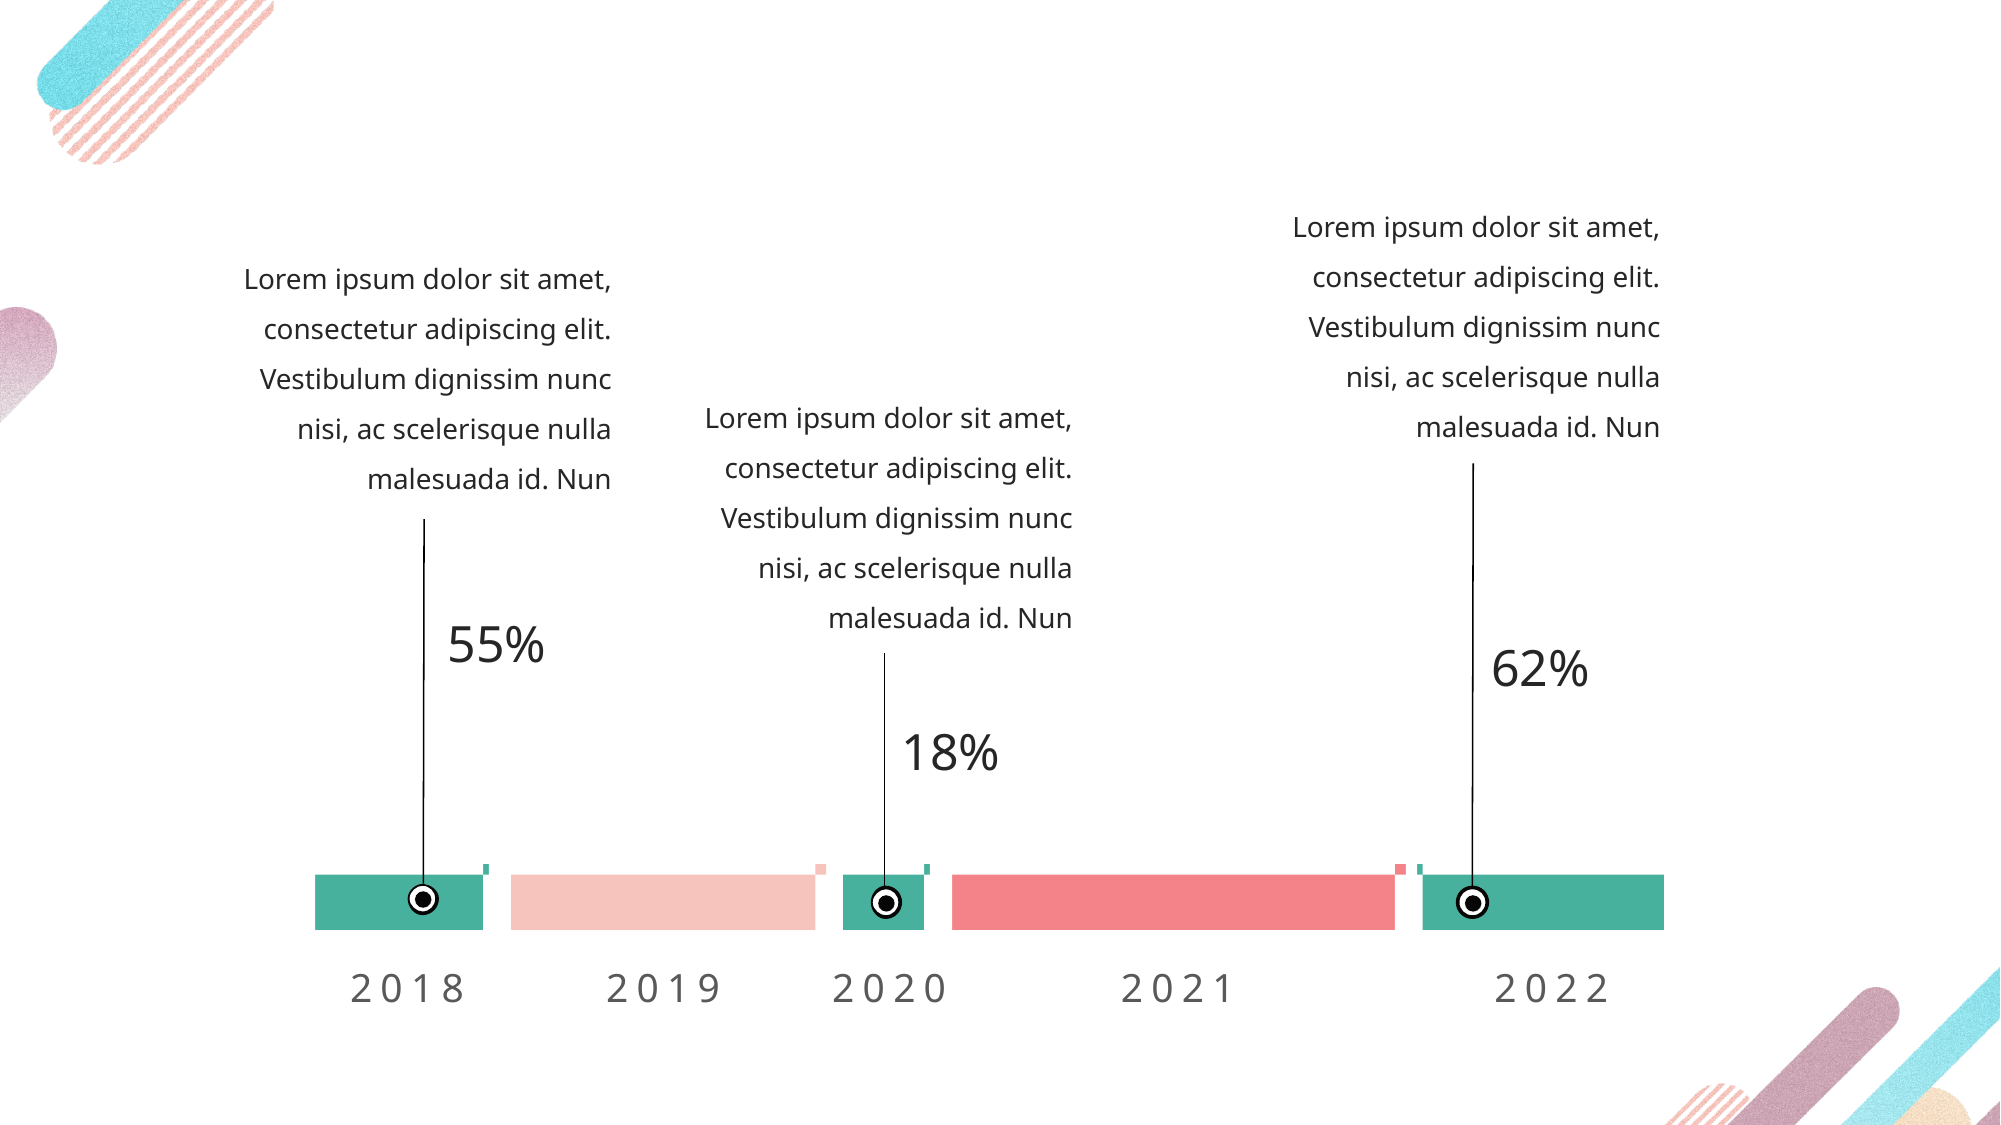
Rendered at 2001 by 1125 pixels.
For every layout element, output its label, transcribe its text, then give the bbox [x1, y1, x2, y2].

text_box [488, 852, 838, 953]
text_box Lorem ipsum dolor sit amet, consectetur adipiscing elit. Vestibulum dignissim nunc nisi, ac scelerisque nulla malesuada id. Nun [685, 376, 1088, 642]
text_box 2022 [1437, 955, 1665, 1018]
text_box [425, 892, 431, 907]
text_box 2021 [1064, 955, 1292, 1018]
text_box [410, 886, 435, 911]
text_box [407, 883, 439, 916]
text_box Lorem ipsum dolor sit amet, consectetur adipiscing elit. Vestibulum dignissim nunc nisi, ac scelerisque nulla malesuada id. Nun [224, 237, 627, 503]
text_box [816, 864, 826, 874]
text_box [484, 864, 488, 874]
text_box 62% [1476, 628, 1605, 704]
text_box [1418, 864, 1422, 874]
text_box [292, 852, 488, 953]
text_box 2019 [549, 955, 777, 1018]
picture [0, 0, 274, 437]
text_box 2018 [293, 955, 521, 1018]
text_box [843, 875, 924, 930]
text_box [1455, 885, 1490, 919]
text_box [1395, 864, 1405, 874]
text_box 55% [433, 604, 562, 680]
text_box [1418, 852, 1687, 953]
text_box [929, 852, 1418, 953]
text_box [878, 893, 895, 912]
text_box [870, 885, 903, 919]
text_box [953, 875, 1394, 930]
picture [1502, 872, 2000, 1125]
text_box [415, 892, 423, 907]
text_box [1465, 896, 1481, 911]
text_box [879, 896, 894, 911]
text_box [316, 875, 483, 930]
text_box [873, 890, 898, 915]
text_box 2020 [777, 955, 1003, 1018]
text_box Lorem ipsum dolor sit amet, consectetur adipiscing elit. Vestibulum dignissim nunc nisi, ac scelerisque nulla malesuada id. Nun [1272, 185, 1676, 451]
text_box [1460, 890, 1485, 915]
text_box [838, 852, 929, 953]
text_box [925, 864, 929, 874]
text_box 18% [886, 713, 1016, 789]
text_box [511, 875, 815, 930]
text_box [1423, 875, 1664, 930]
